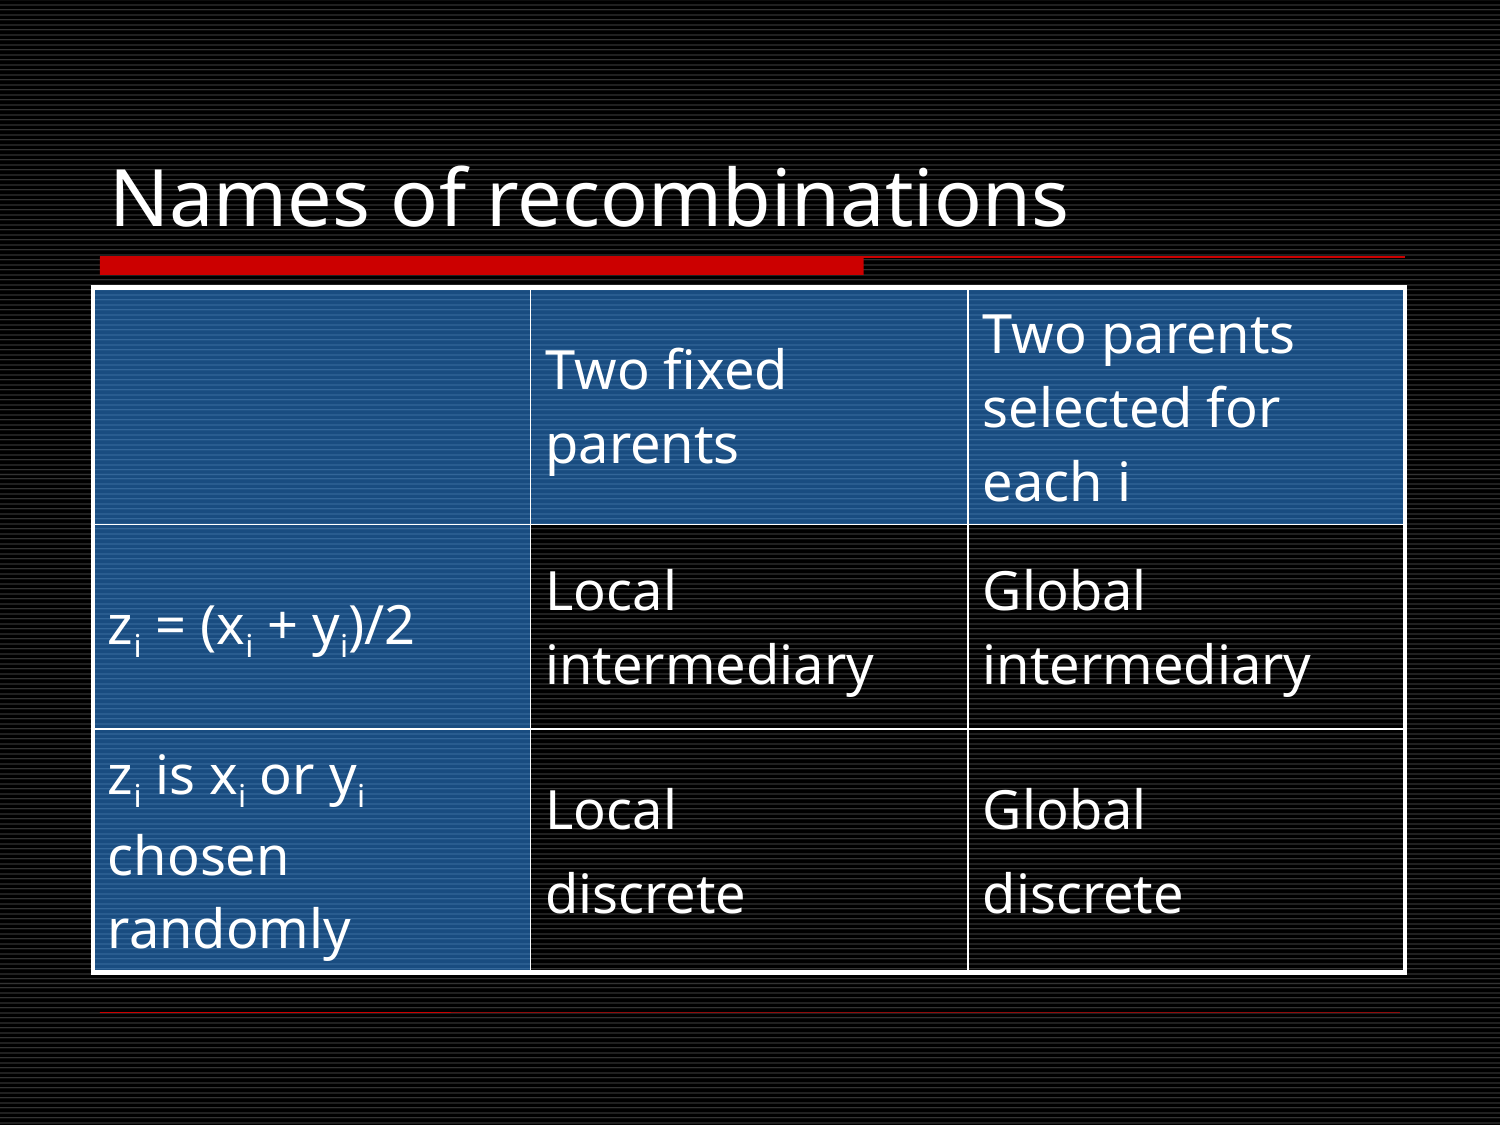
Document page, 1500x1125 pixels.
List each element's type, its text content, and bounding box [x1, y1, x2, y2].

table_cell Local intermediary [531, 525, 967, 728]
table_header [95, 290, 530, 524]
table_cell Local discrete [531, 730, 967, 970]
table_cell Global intermediary [969, 525, 1403, 728]
table_cell zi is xi or yi chosen randomly [95, 730, 530, 970]
table_cell zi = (xi + yi)/2 [95, 525, 530, 728]
picture [0, 0, 1500, 1125]
table_header Two fixed parents [531, 290, 967, 524]
table_cell Global discrete [969, 730, 1403, 970]
table_header Two parents selected for each i [969, 290, 1403, 524]
title Names of recombinations [94, 50, 1407, 250]
